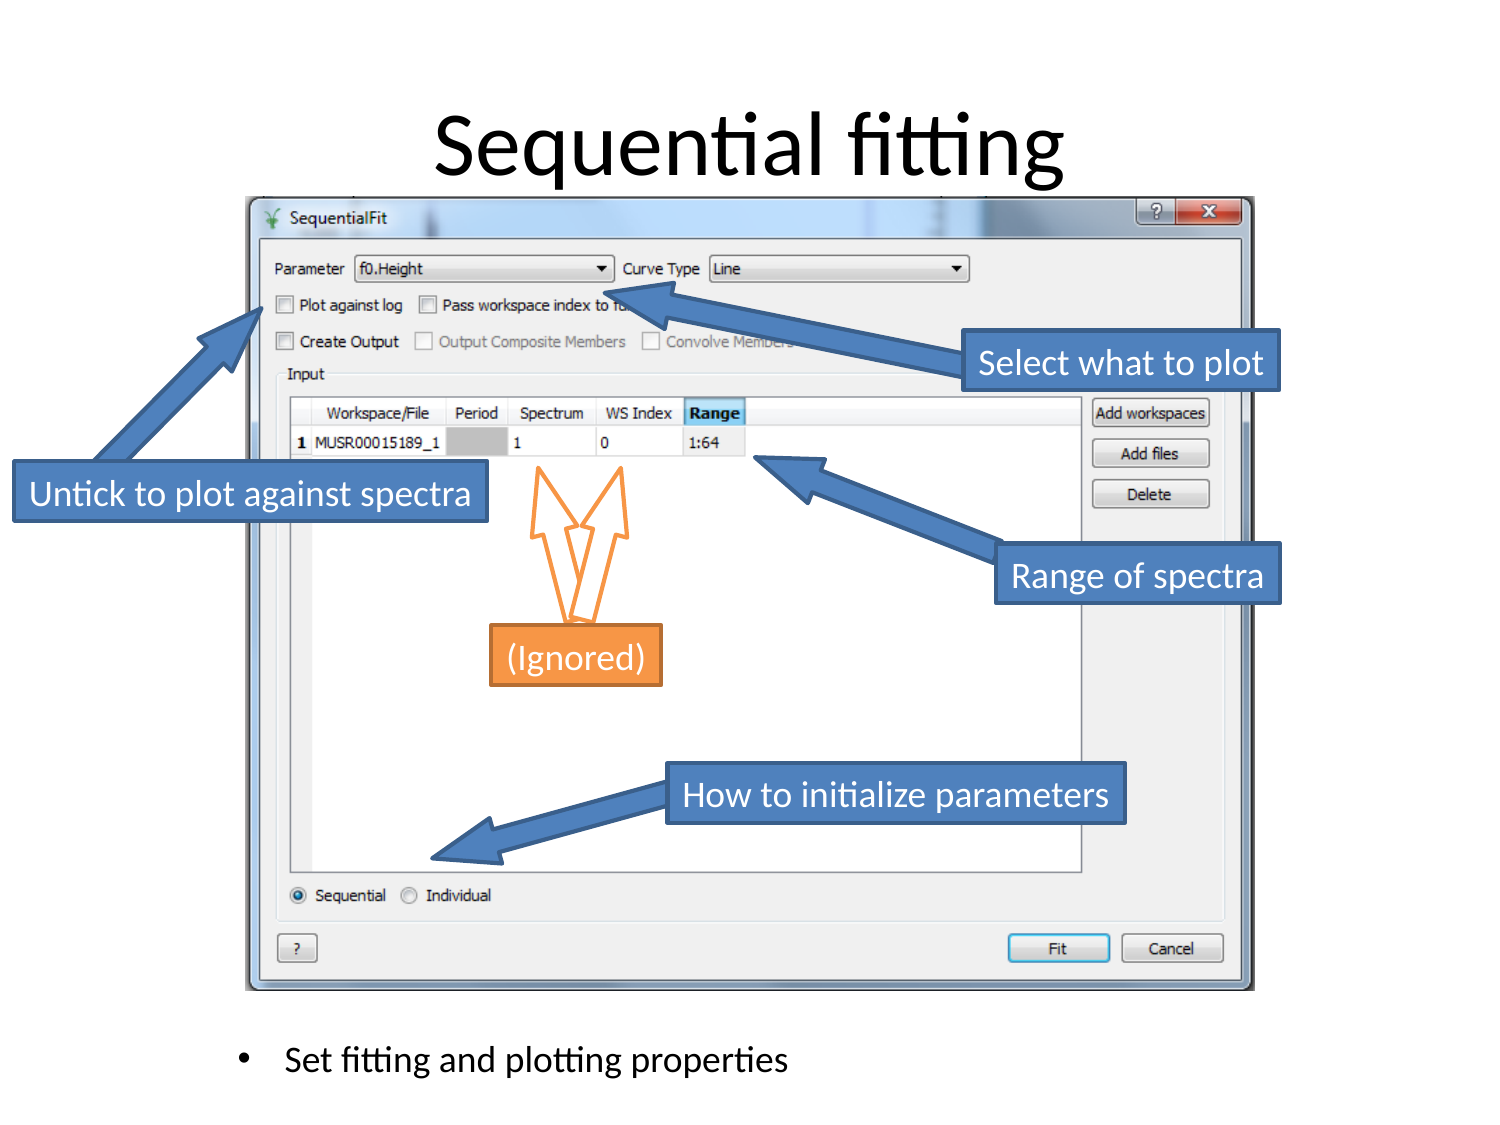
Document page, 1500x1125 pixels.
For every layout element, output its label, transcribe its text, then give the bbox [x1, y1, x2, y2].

text_box Untick to plot against spectra [12, 459, 240, 523]
text_box Range of spectra [1260, 541, 1282, 605]
picture [245, 195, 1255, 991]
text_box Set fitting and plotting properties [222, 1028, 804, 1088]
title Sequential fitting [75, 45, 1425, 233]
text_box Select what to plot [1260, 328, 1281, 392]
text_box [92, 316, 240, 459]
